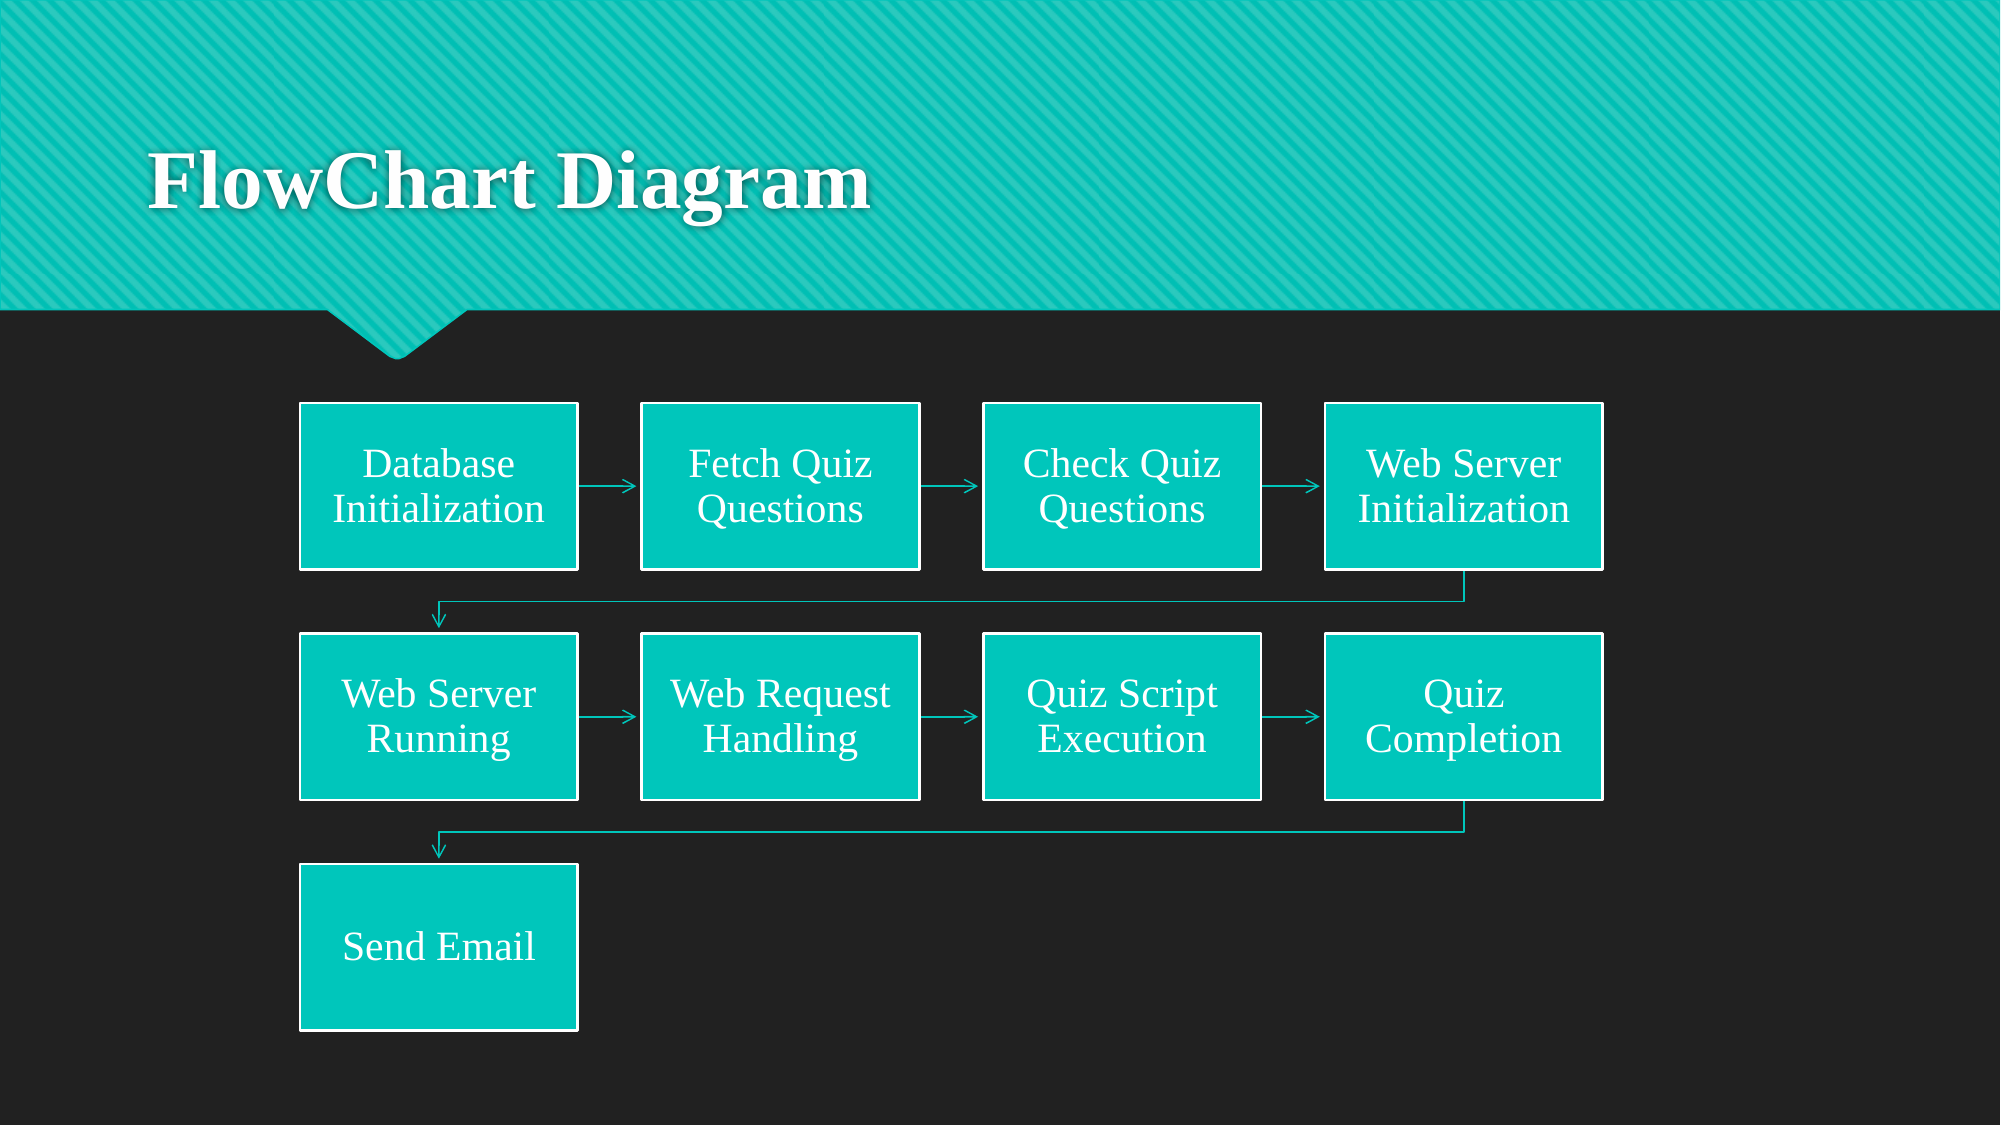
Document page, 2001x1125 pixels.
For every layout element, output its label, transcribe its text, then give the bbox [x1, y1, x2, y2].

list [132, 402, 1771, 1031]
title FlowChart Diagram [132, 73, 1868, 233]
